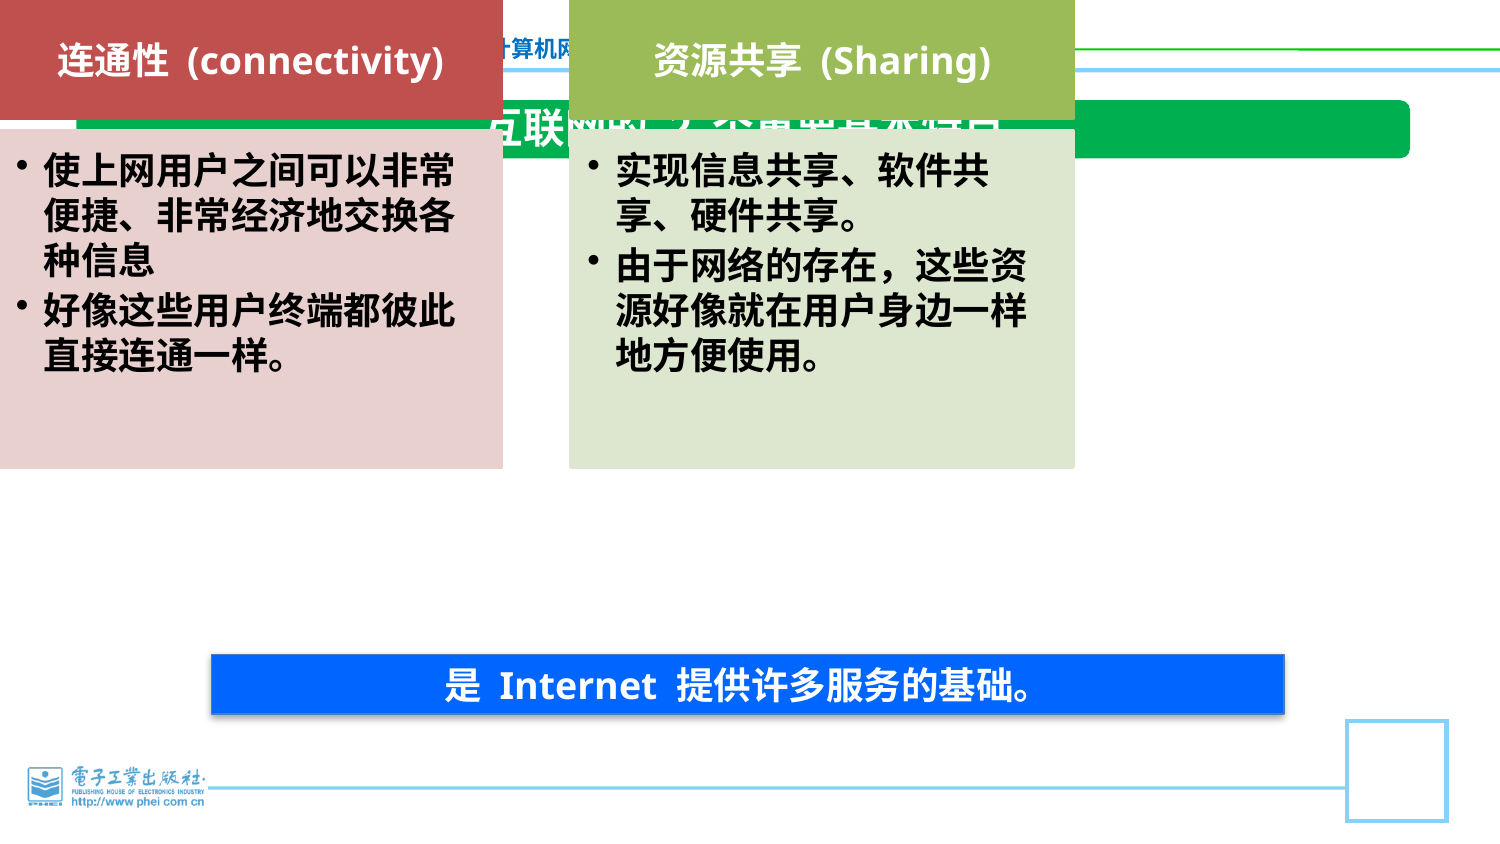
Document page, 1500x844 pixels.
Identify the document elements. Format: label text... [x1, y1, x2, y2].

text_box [211, 167, 1285, 635]
picture [23, 764, 208, 809]
text_box 是 Internet 提供许多服务的基础。 [211, 654, 1285, 715]
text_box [76, 94, 1411, 161]
